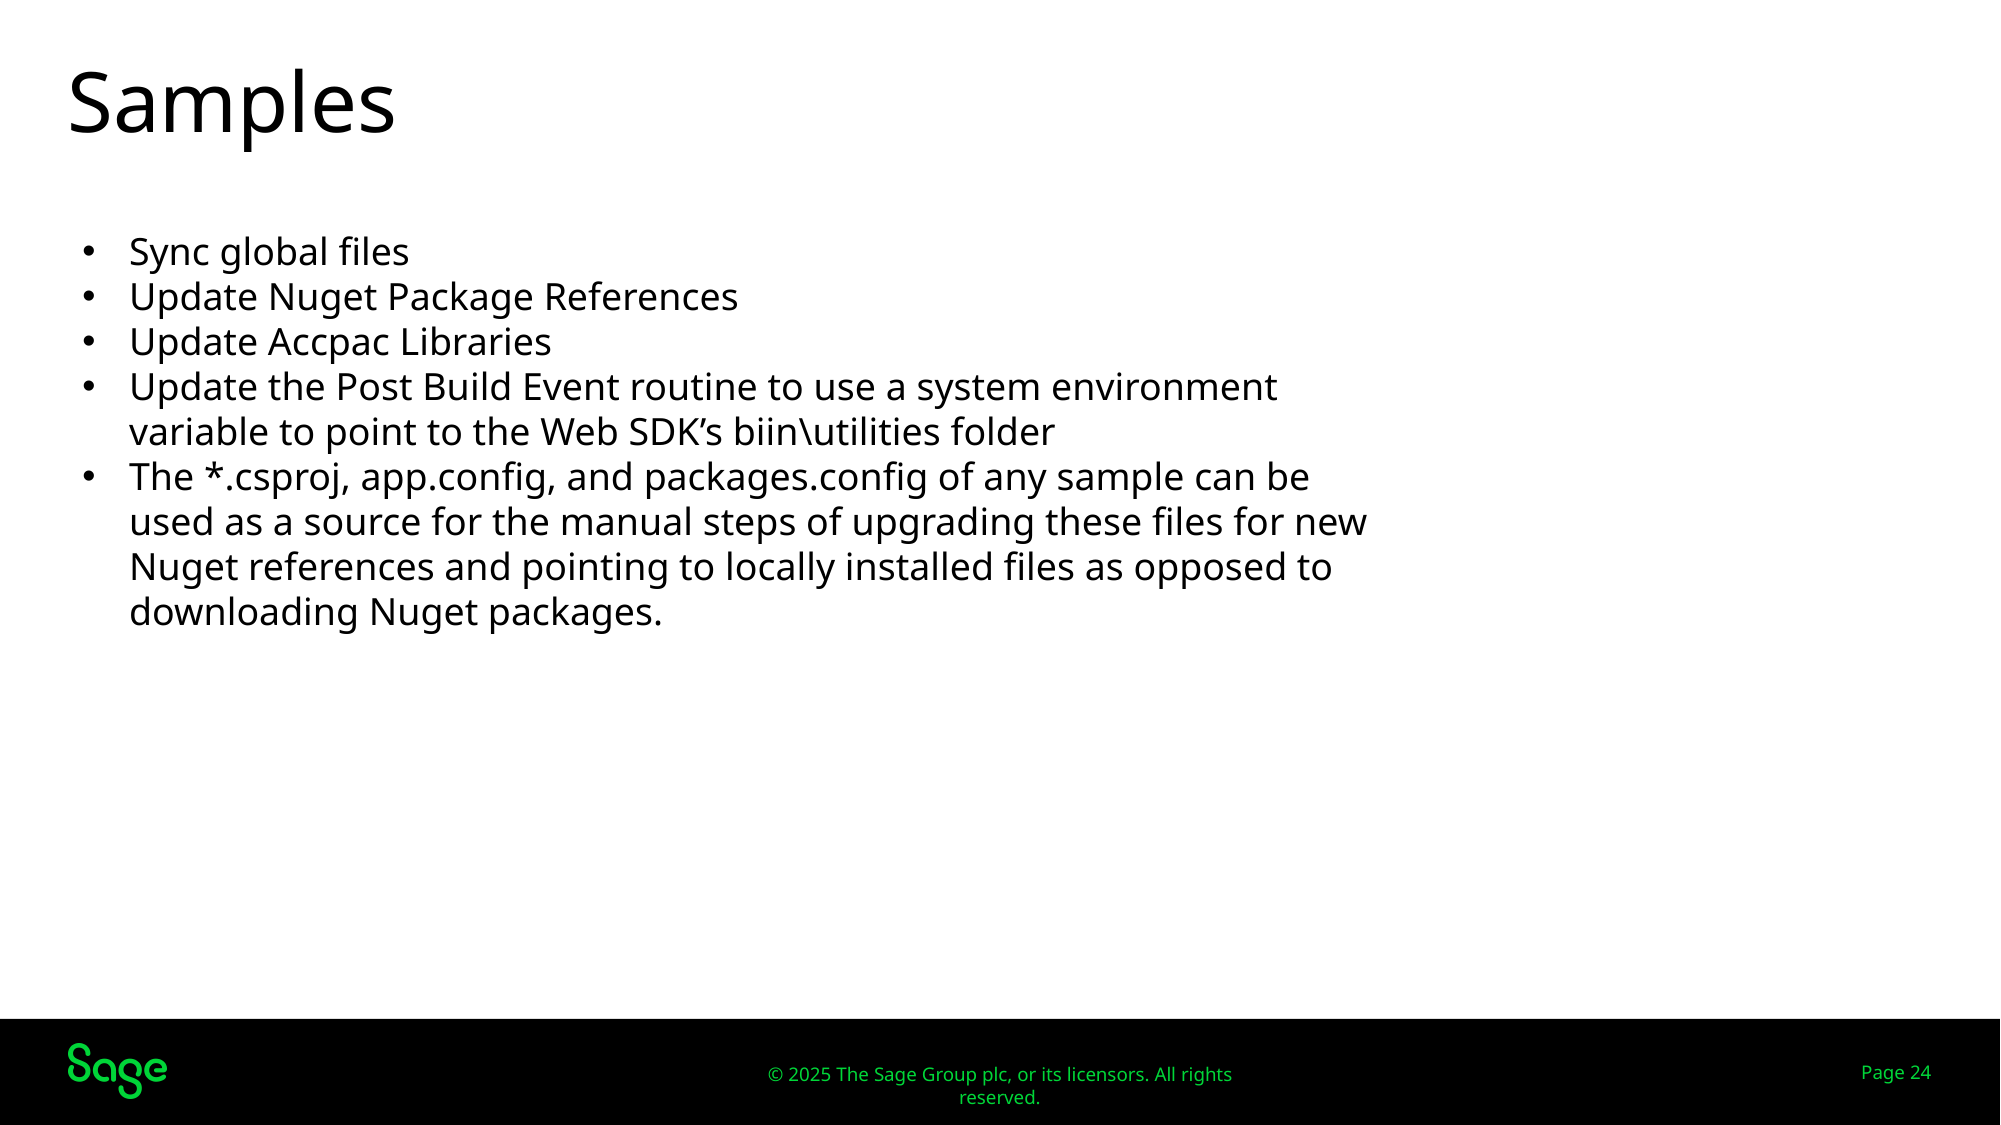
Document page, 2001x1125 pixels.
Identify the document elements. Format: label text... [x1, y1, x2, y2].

slide_number Page 24 [1809, 1043, 1947, 1104]
title Samples [67, 49, 1930, 147]
text_box Sync global files Update Nuget Package References Update Accpac Libraries Update the Post Build Event routine to use a system environment variable to point to the Web SDK’s biin\utilities folder The *.csproj, app.config, and packages.config of any sample can be used as a source for the manual steps of upgrading these files for new Nuget references and pointing to locally installed files as opposed to downloading Nuget packages. [67, 220, 1396, 641]
picture [68, 1043, 167, 1099]
